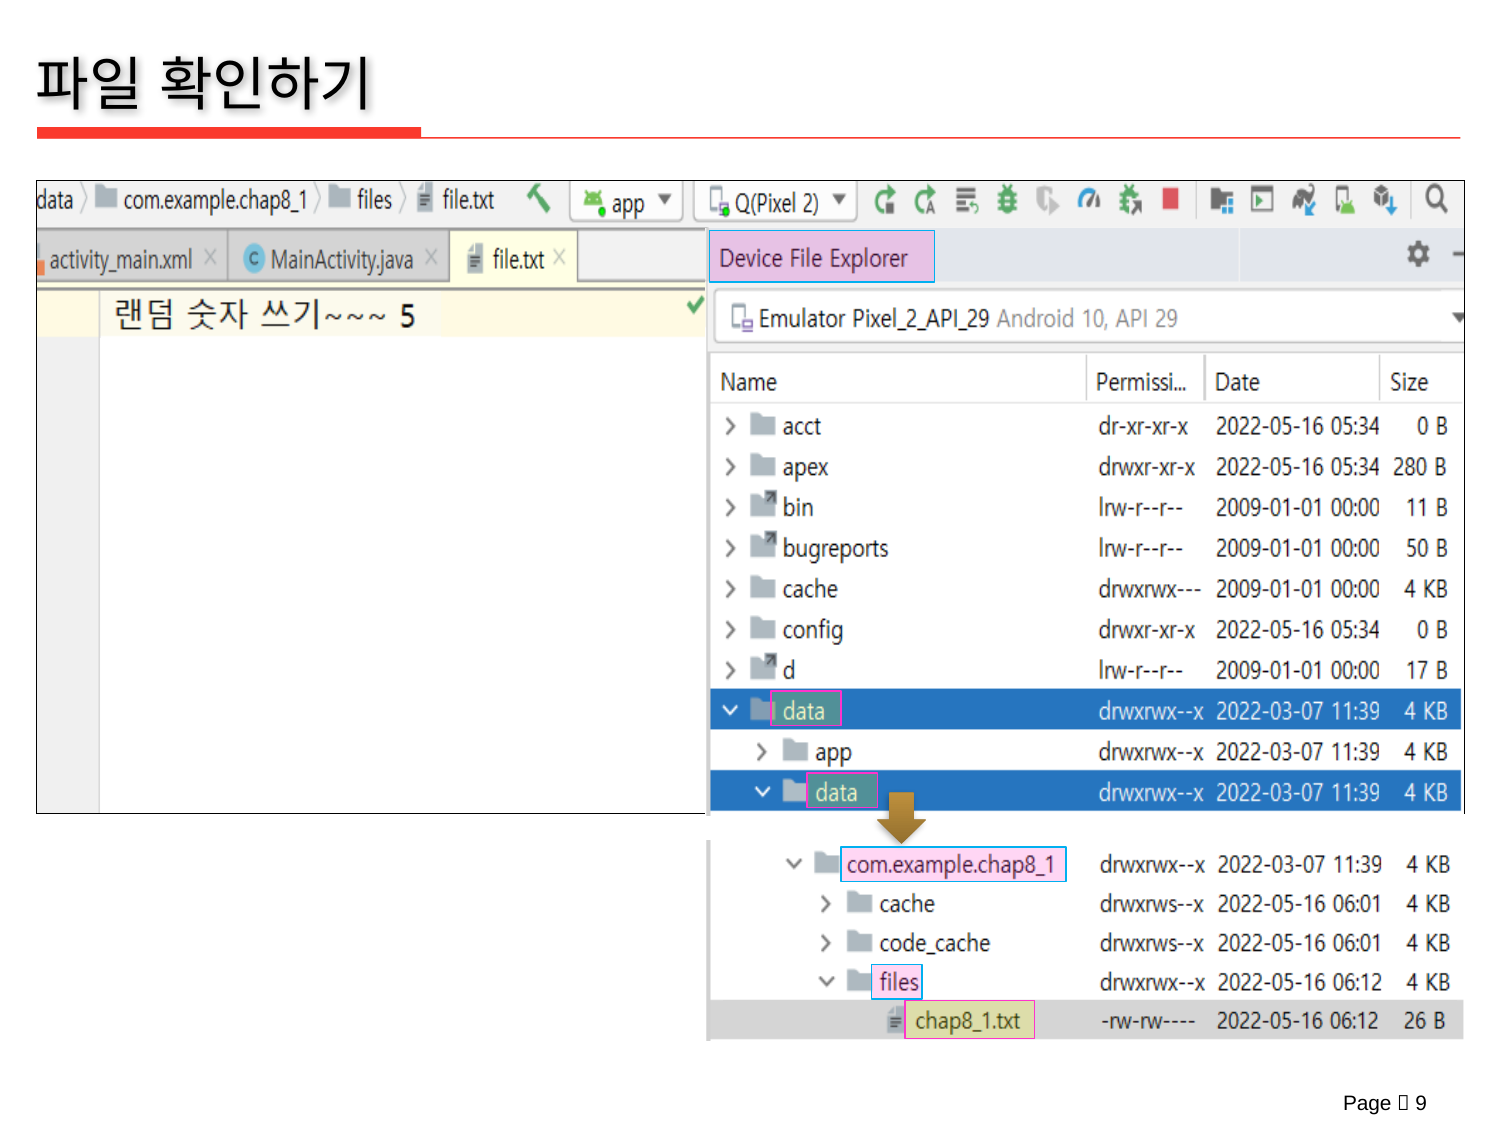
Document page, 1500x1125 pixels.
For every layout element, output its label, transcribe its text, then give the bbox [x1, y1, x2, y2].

title 파일 확인하기 [35, 47, 1434, 142]
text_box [36, 179, 1465, 1042]
